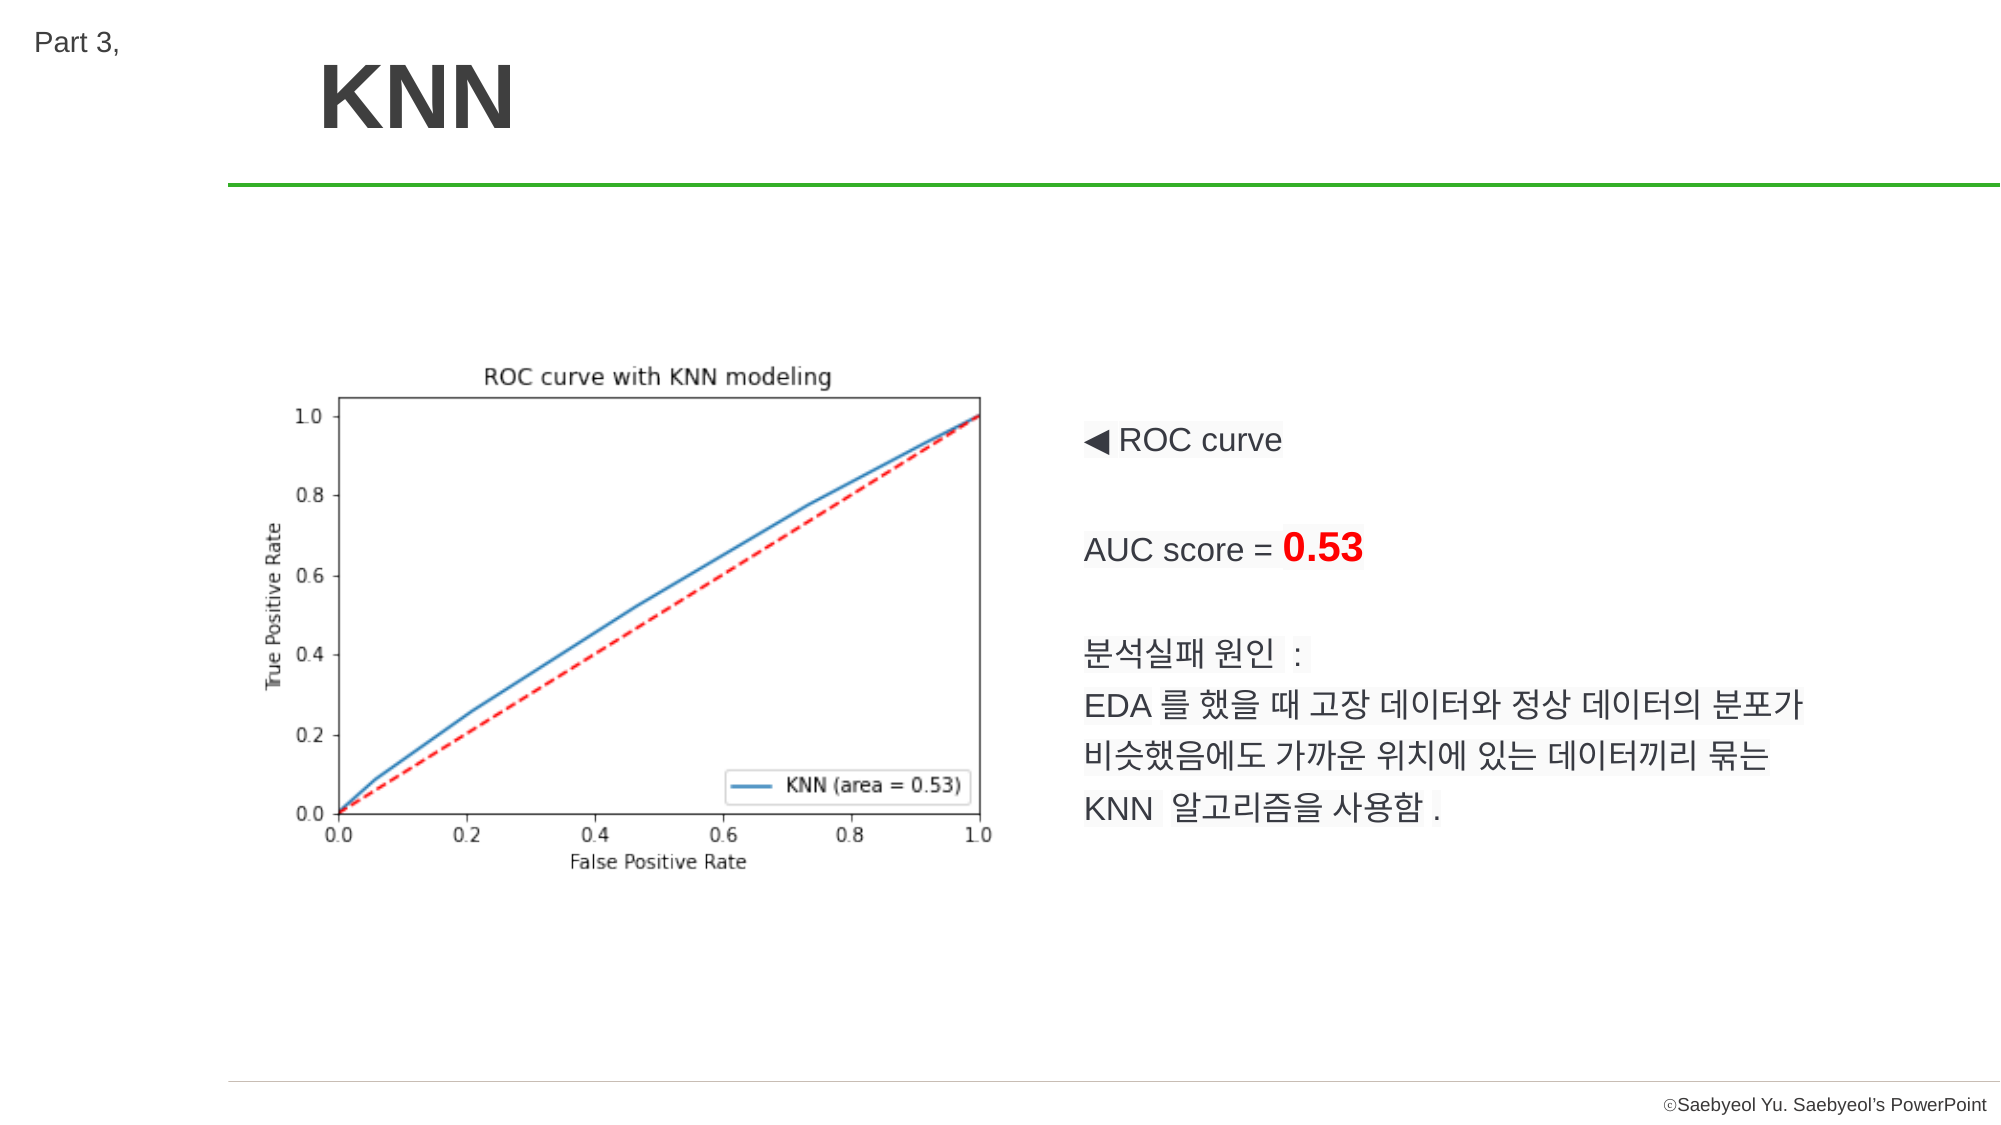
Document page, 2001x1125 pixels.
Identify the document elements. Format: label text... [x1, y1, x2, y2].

picture [234, 330, 1063, 883]
text_box ◀ ROC curve AUC score = 0.53 분석실패 원인 : EDA를 했을 때 고장 데이터와 정상 데이터의 분포가 비슷했음에도 가까운 위치에 있는 데이터끼리 묶는 KNN 알고리즘을 사용함. [1068, 396, 1960, 835]
text_box KNN [228, 29, 1069, 155]
text_box Part 3, [19, 15, 143, 66]
